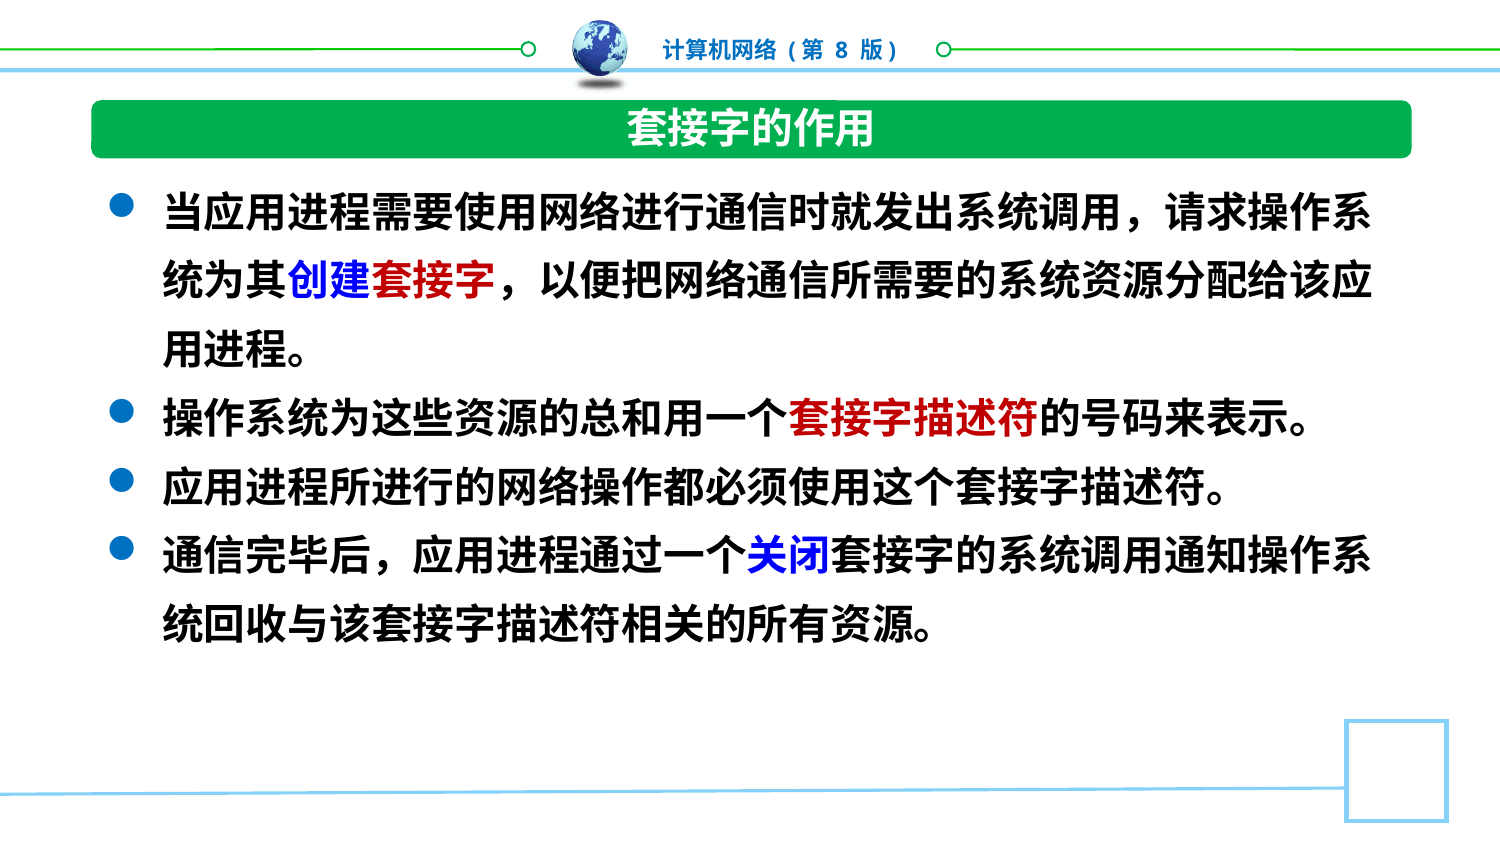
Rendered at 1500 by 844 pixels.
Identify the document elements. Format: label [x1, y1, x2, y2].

picture [570, 18, 629, 94]
text_box [91, 94, 1412, 656]
